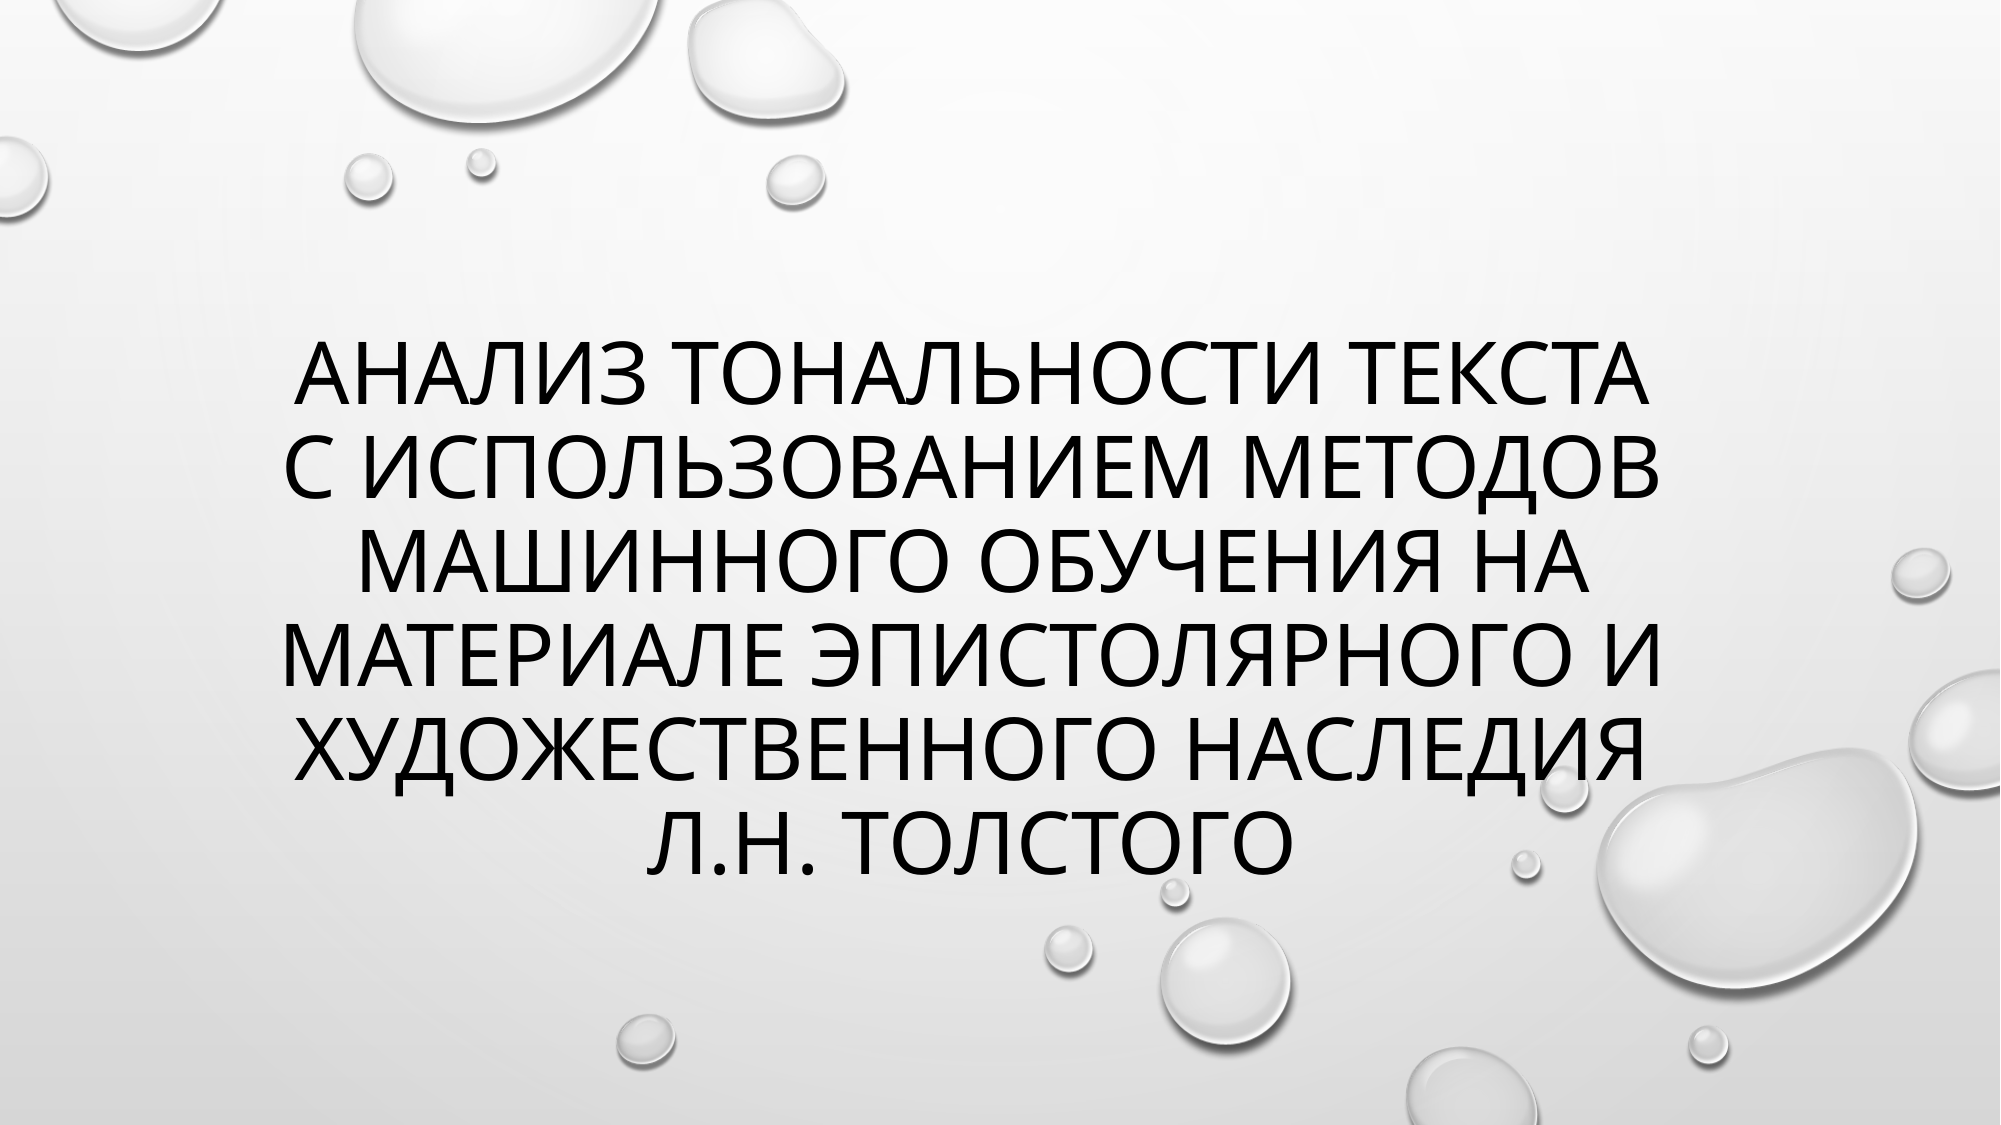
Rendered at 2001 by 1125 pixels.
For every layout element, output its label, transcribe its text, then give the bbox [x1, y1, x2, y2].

title Анализ тональности текста с использованием методов машинного обучения на материале эпистолярного и художественного наследия Л.Н. Толстого [259, 248, 1686, 901]
picture [0, 0, 2000, 1125]
